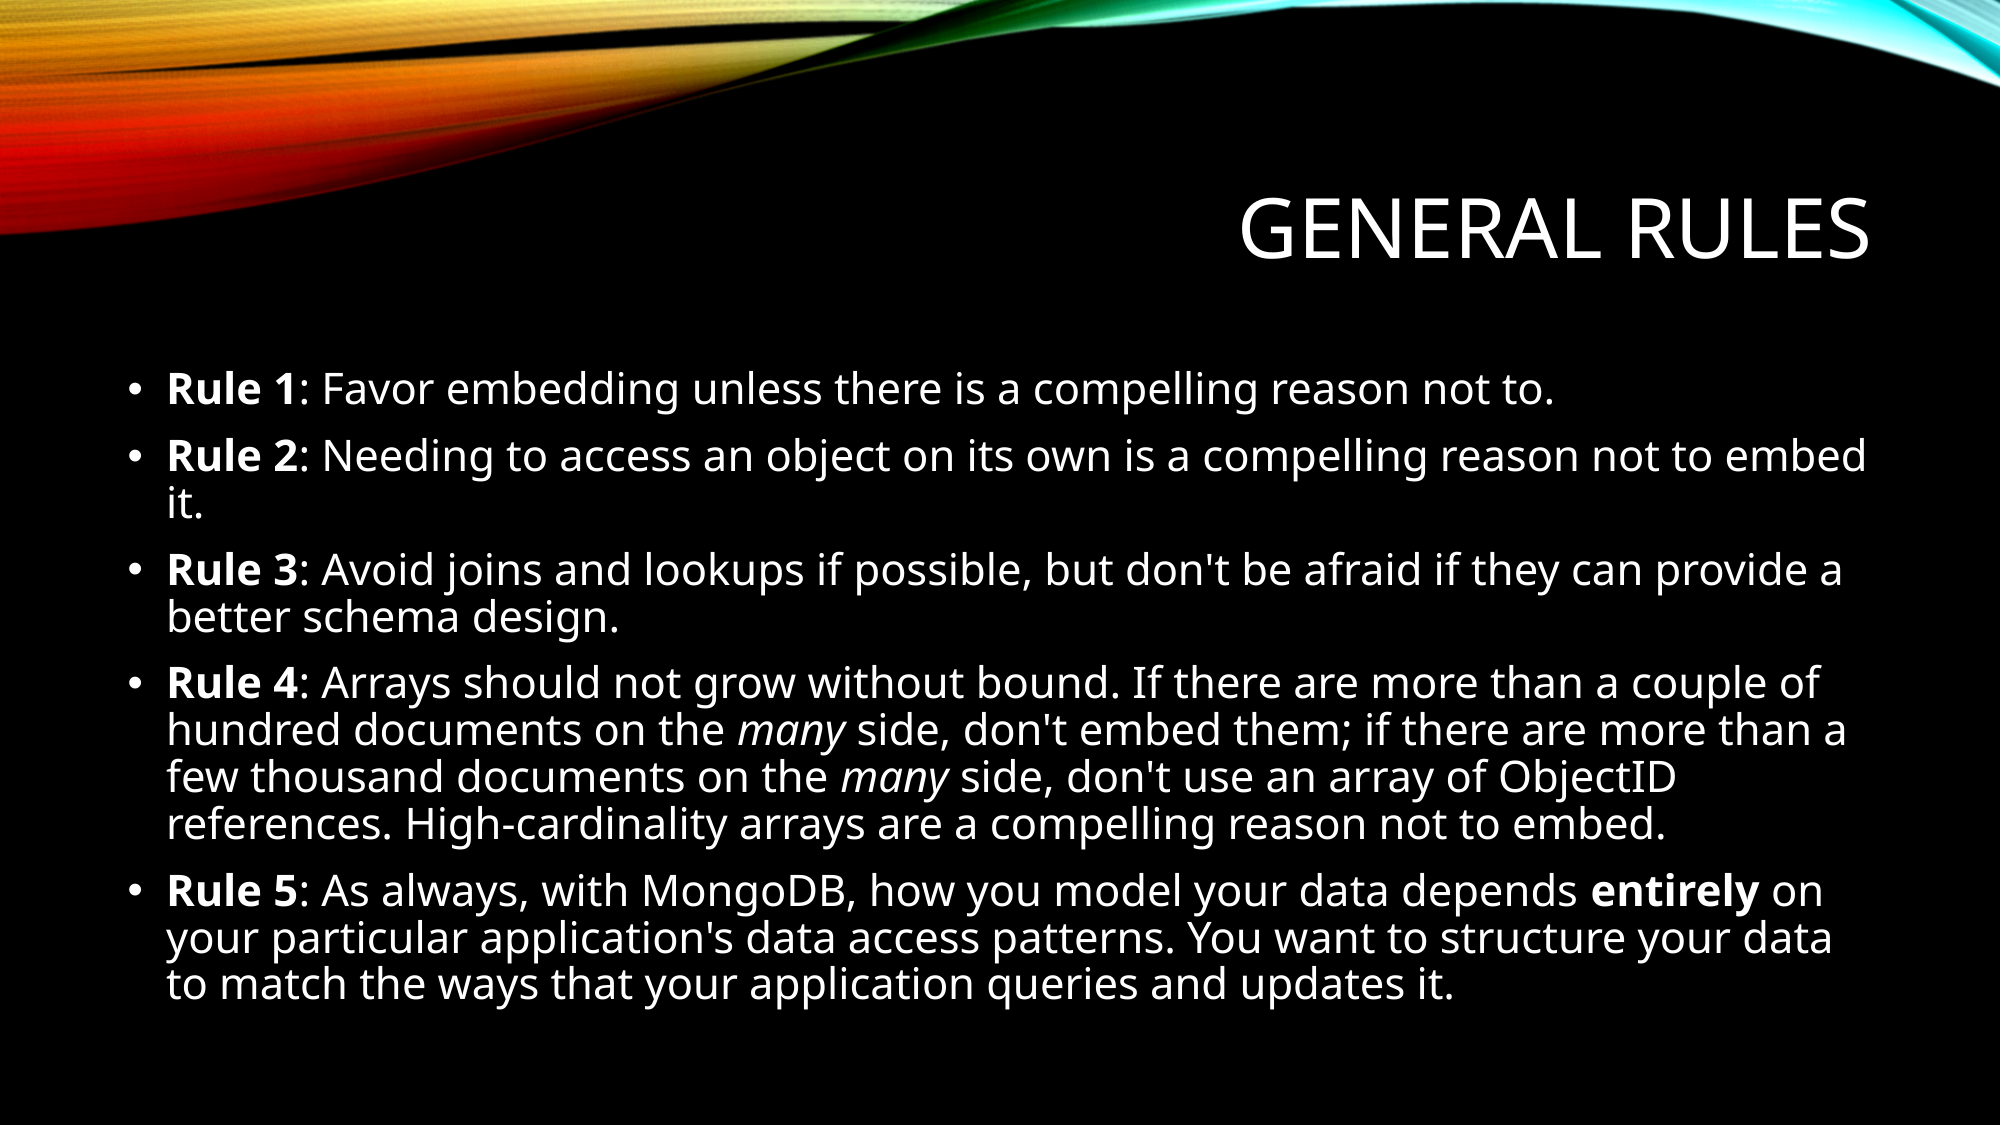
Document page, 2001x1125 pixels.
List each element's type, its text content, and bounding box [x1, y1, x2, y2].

picture [0, 0, 2000, 237]
list Rule 1: Favor embedding unless there is a compelling reason not to. Rule 2: Needing to access an object on its own is a compelling reason not to embed it. Rule 3: Avoid joins and lookups if possible, but don't be afraid if they can provide a better schema design. Rule 4: Arrays should not grow without bound. If there are more than a couple of hundred documents on the many side, don't embed them; if there are more than a few thousand documents on the many side, don't use an array of ObjectID references. High-cardinality arrays are a compelling reason not to embed. Rule 5: As always, with MongoDB, how you model your data depends entirely on your particular application's data access patterns. You want to structure your data to match the ways that your application queries and updates it. [112, 360, 1888, 1021]
title General rules [474, 125, 1888, 338]
